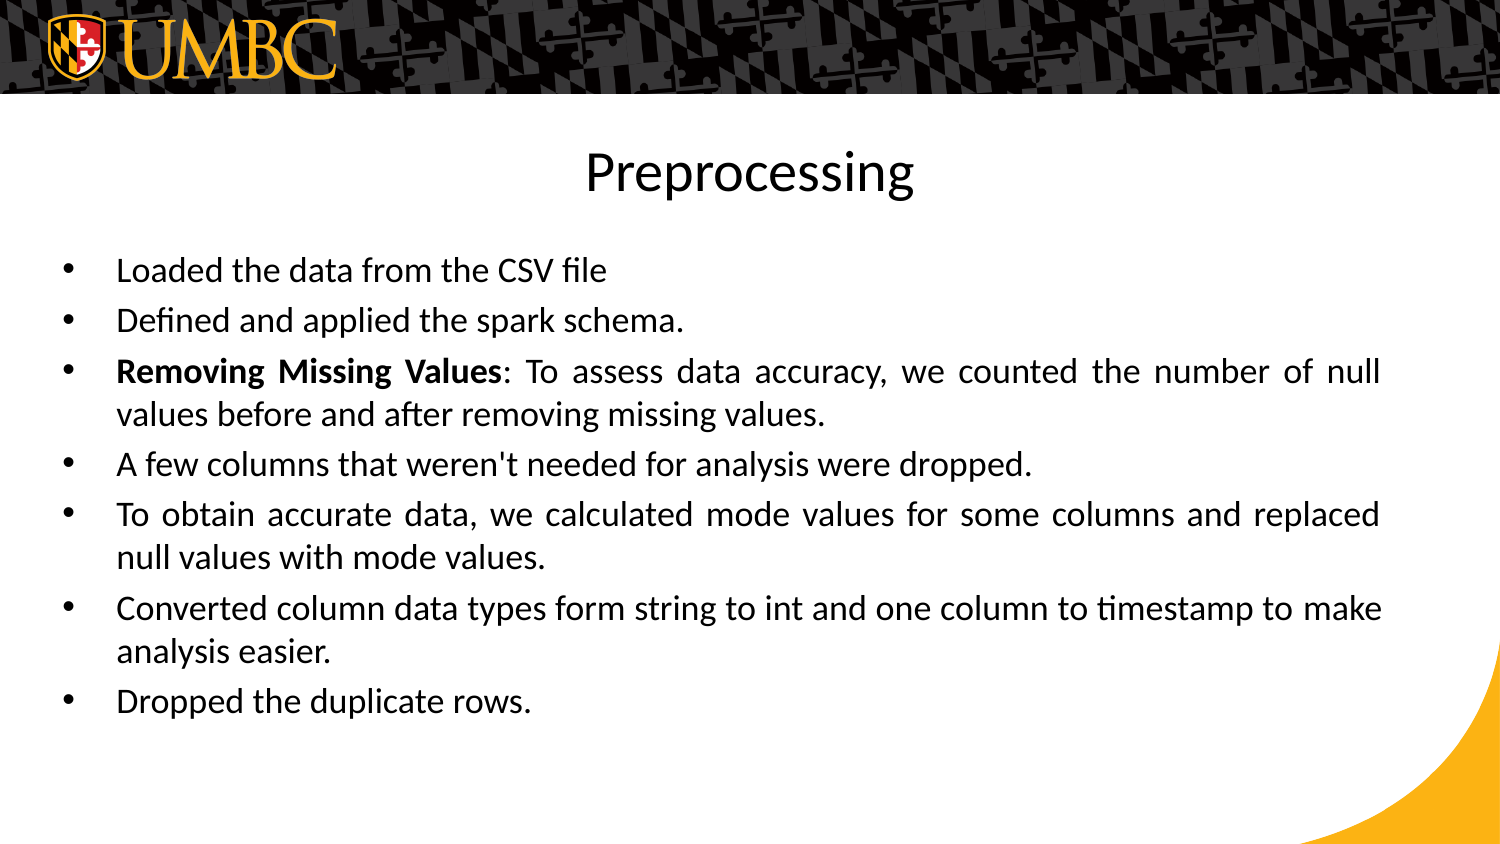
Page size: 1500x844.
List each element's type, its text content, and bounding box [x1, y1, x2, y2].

picture [0, 0, 1500, 94]
picture [1299, 639, 1500, 844]
list Loaded the data from the CSV file Defined and applied the spark schema. Removing Missing Values: To assess data accuracy, we counted the number of null values before and after removing missing values. A few columns that weren't needed for analysis were dropped. To obtain accurate data, we calculated mode values for some columns and replaced null values with mode values. Converted column data types form string to int and one column to timestamp to make analysis easier. Dropped the duplicate rows. [47, 239, 1398, 729]
title Preprocessing [75, 115, 1425, 221]
